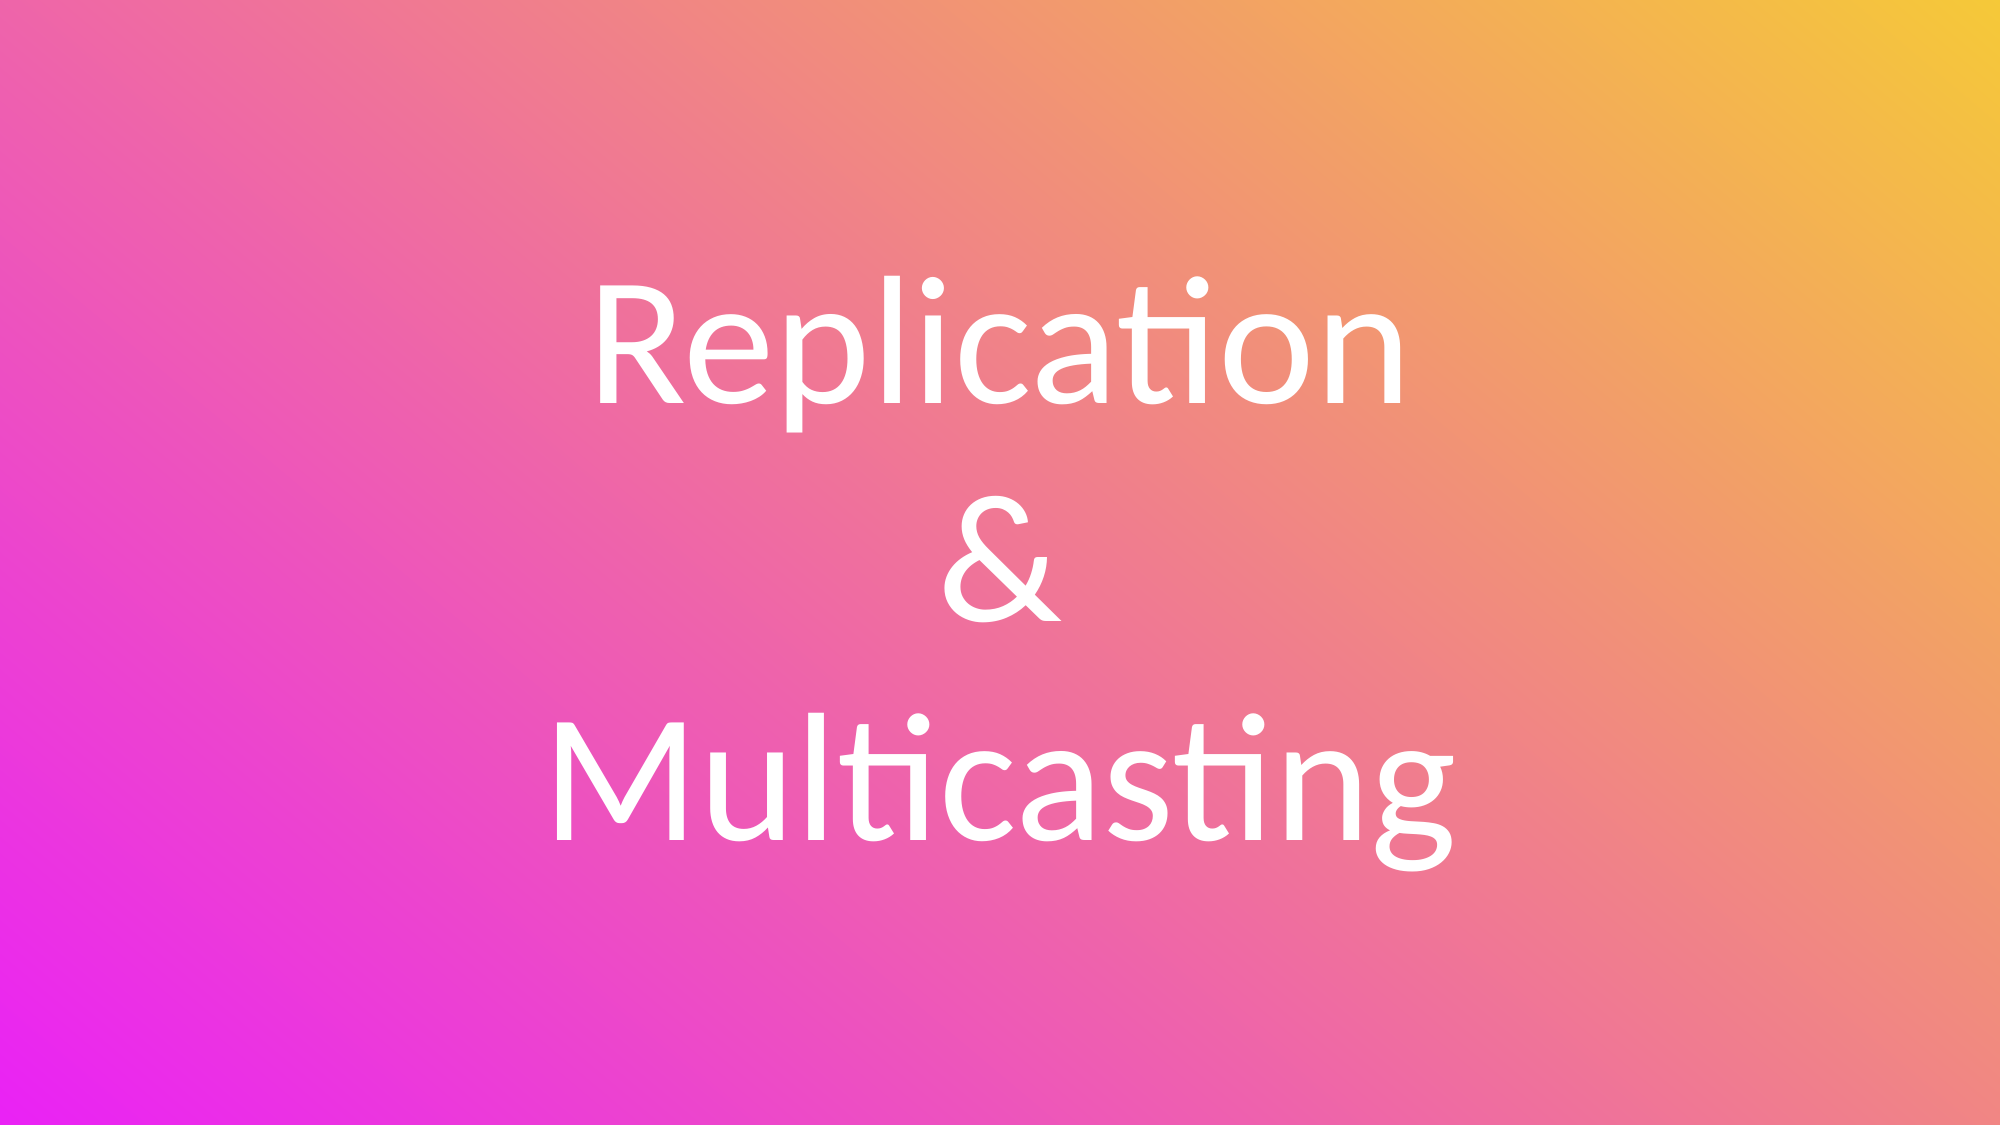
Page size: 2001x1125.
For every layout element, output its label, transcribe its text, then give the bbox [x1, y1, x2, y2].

list Replication & Multicasting [291, 236, 1709, 889]
